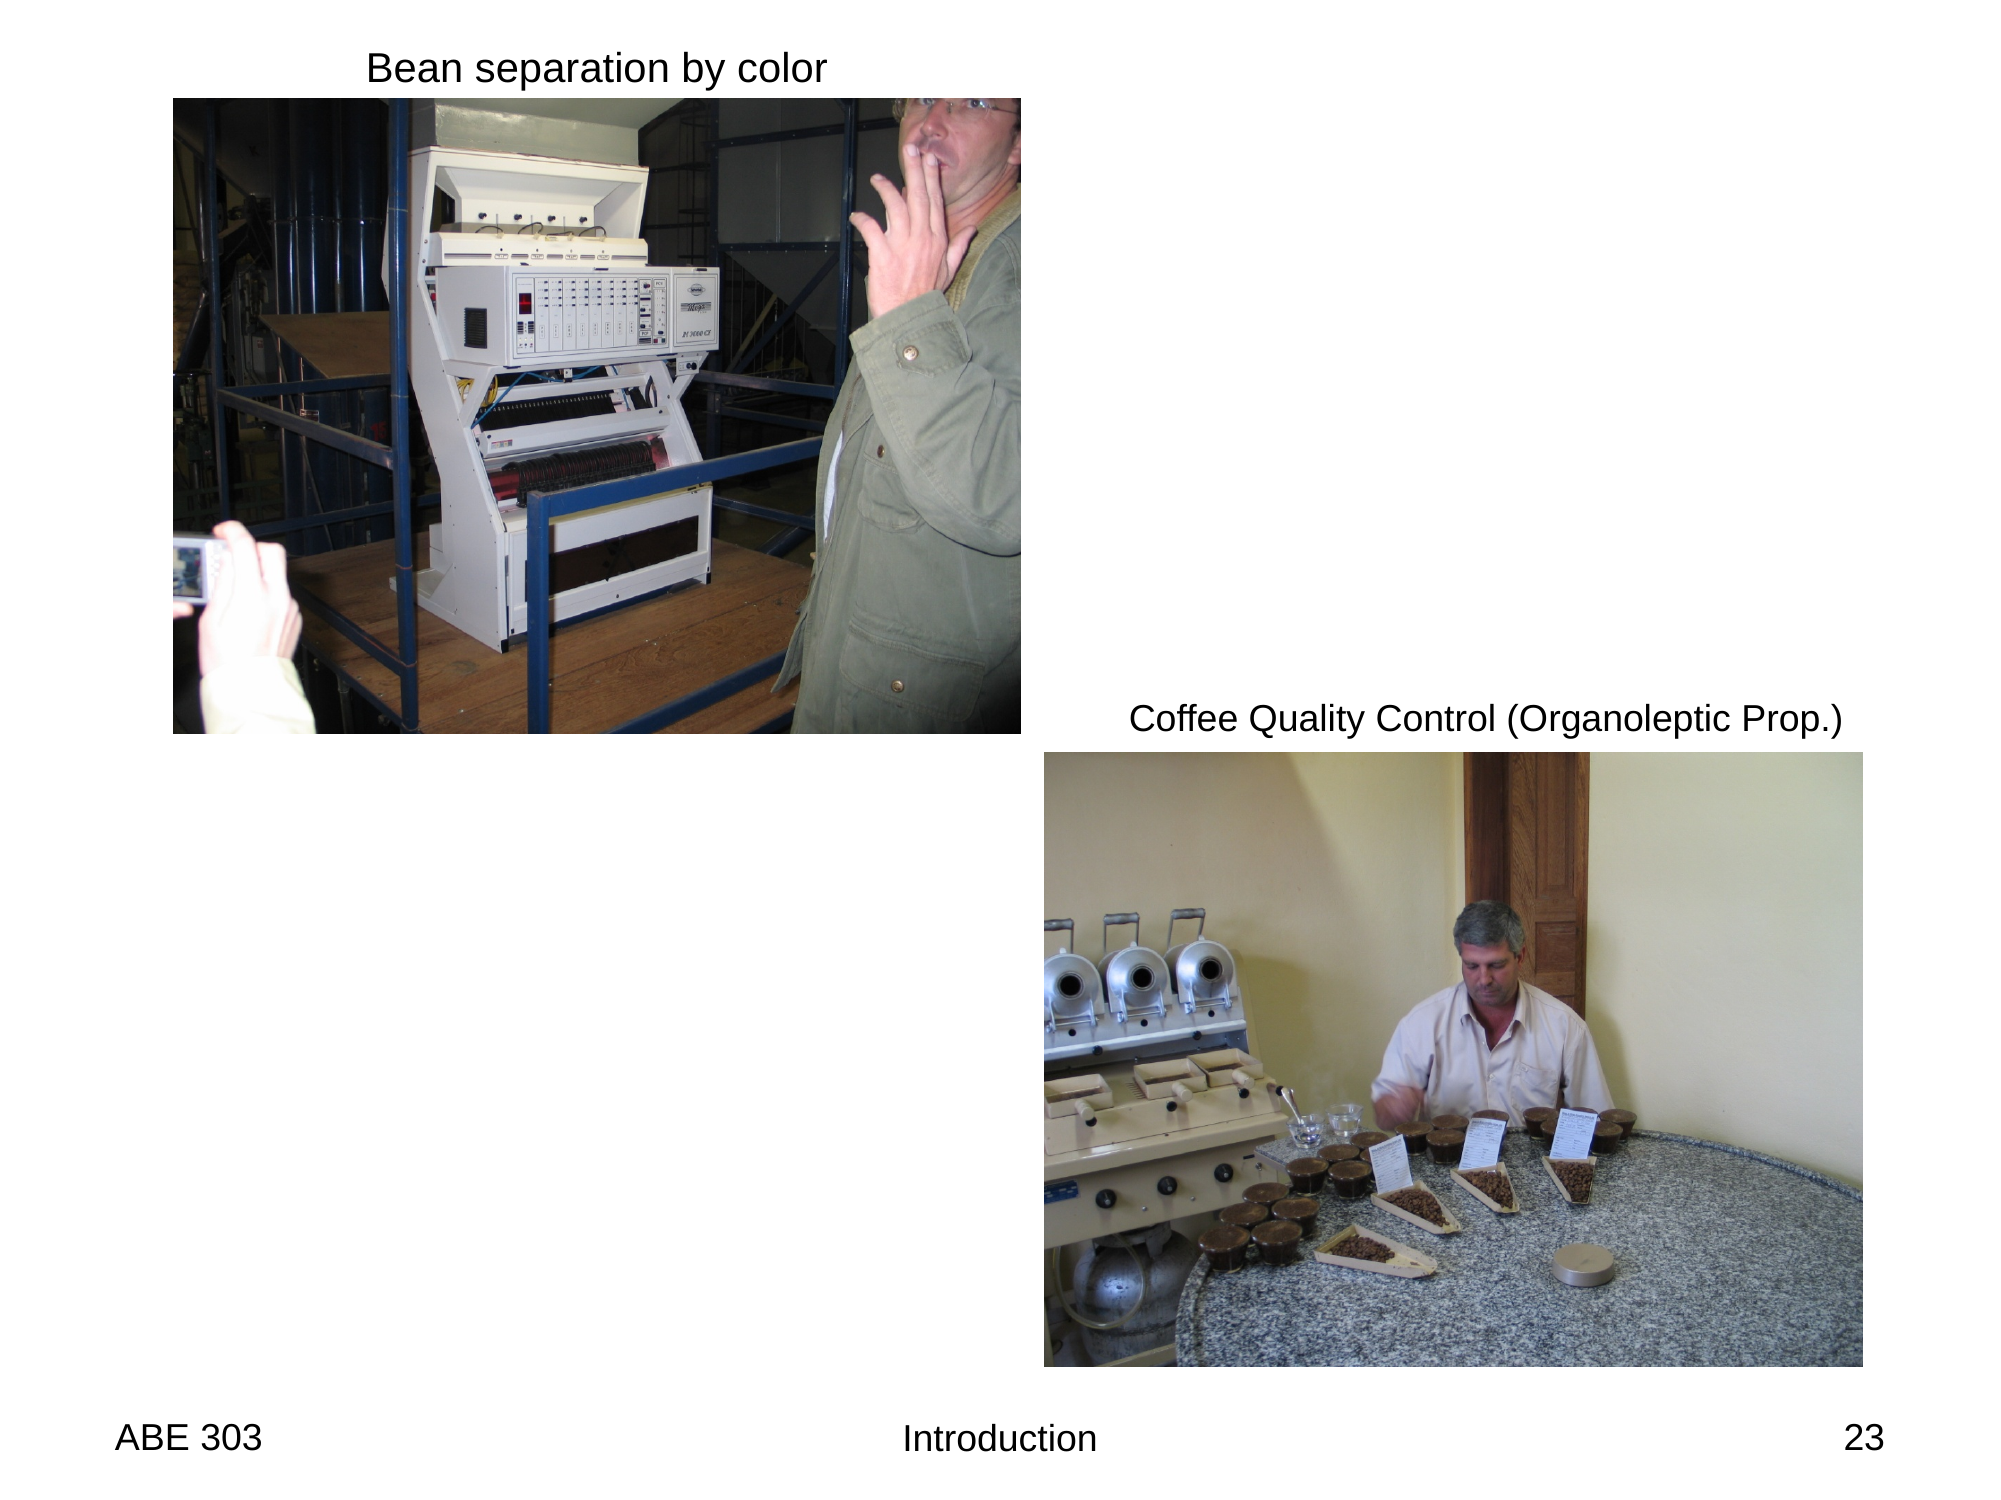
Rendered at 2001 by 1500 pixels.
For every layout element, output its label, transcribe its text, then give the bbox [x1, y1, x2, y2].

picture [1044, 752, 1864, 1367]
picture [173, 98, 1021, 734]
footer Introduction [683, 1366, 1317, 1467]
text_box Coffee Quality Control (Organoleptic Prop.) [1113, 686, 1859, 747]
slide_number ABE 303 [99, 1365, 567, 1466]
slide_number 23 [1433, 1365, 1901, 1466]
text_box Bean separation by color [351, 33, 844, 97]
